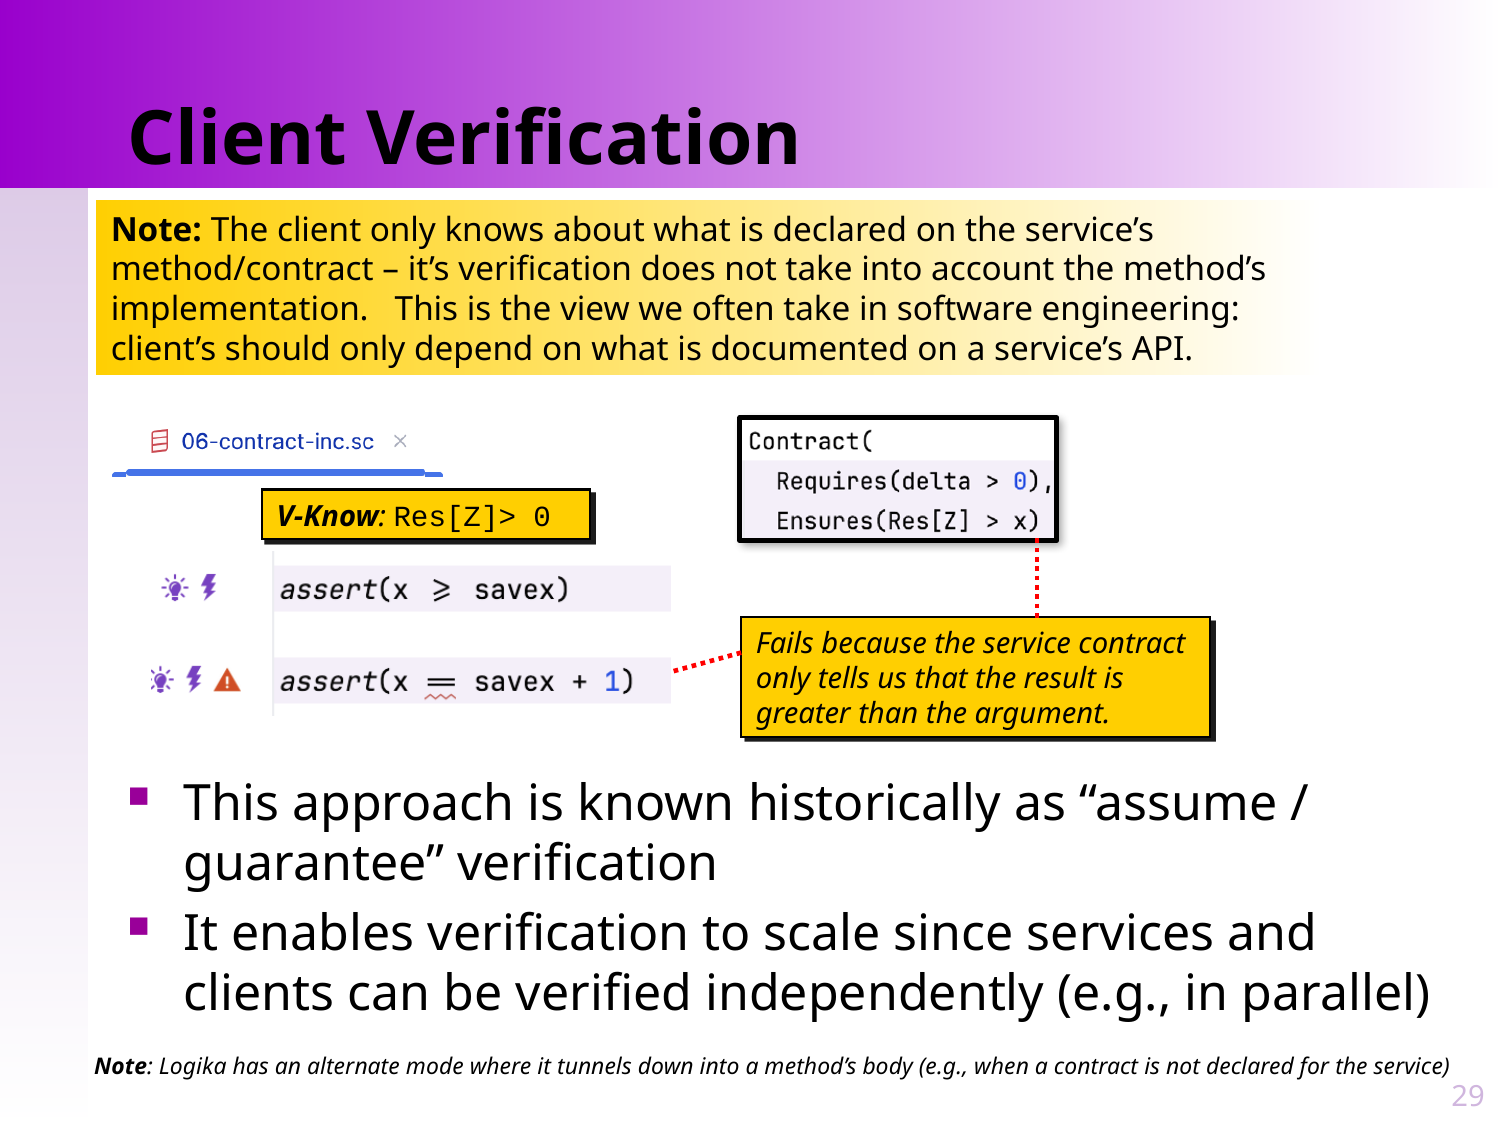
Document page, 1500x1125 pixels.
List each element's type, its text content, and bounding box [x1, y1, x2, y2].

title Client Verification [112, 0, 1451, 188]
list This approach is known historically as “assume / guarantee” verification It enables verification to scale since services and clients can be verified independently (e.g., in parallel) [112, 762, 1451, 1044]
slide_number 29 [1424, 1049, 1500, 1125]
text_box V-Know: Res[Z]> 0 [261, 489, 590, 540]
text_box Note: The client only knows about what is declared on the service’s method/contract – it’s verification does not take into account the method’s implementation. This is the view we often take in software engineering: client’s should only depend on what is documented on a service’s API. [96, 200, 1321, 375]
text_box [649, 419, 1211, 738]
text_box Note: Logika has an alternate mode where it tunnels down into a method’s body (e.g., when a contract is not declared for the service) [79, 1044, 1467, 1087]
picture [151, 550, 671, 717]
picture [112, 411, 446, 480]
